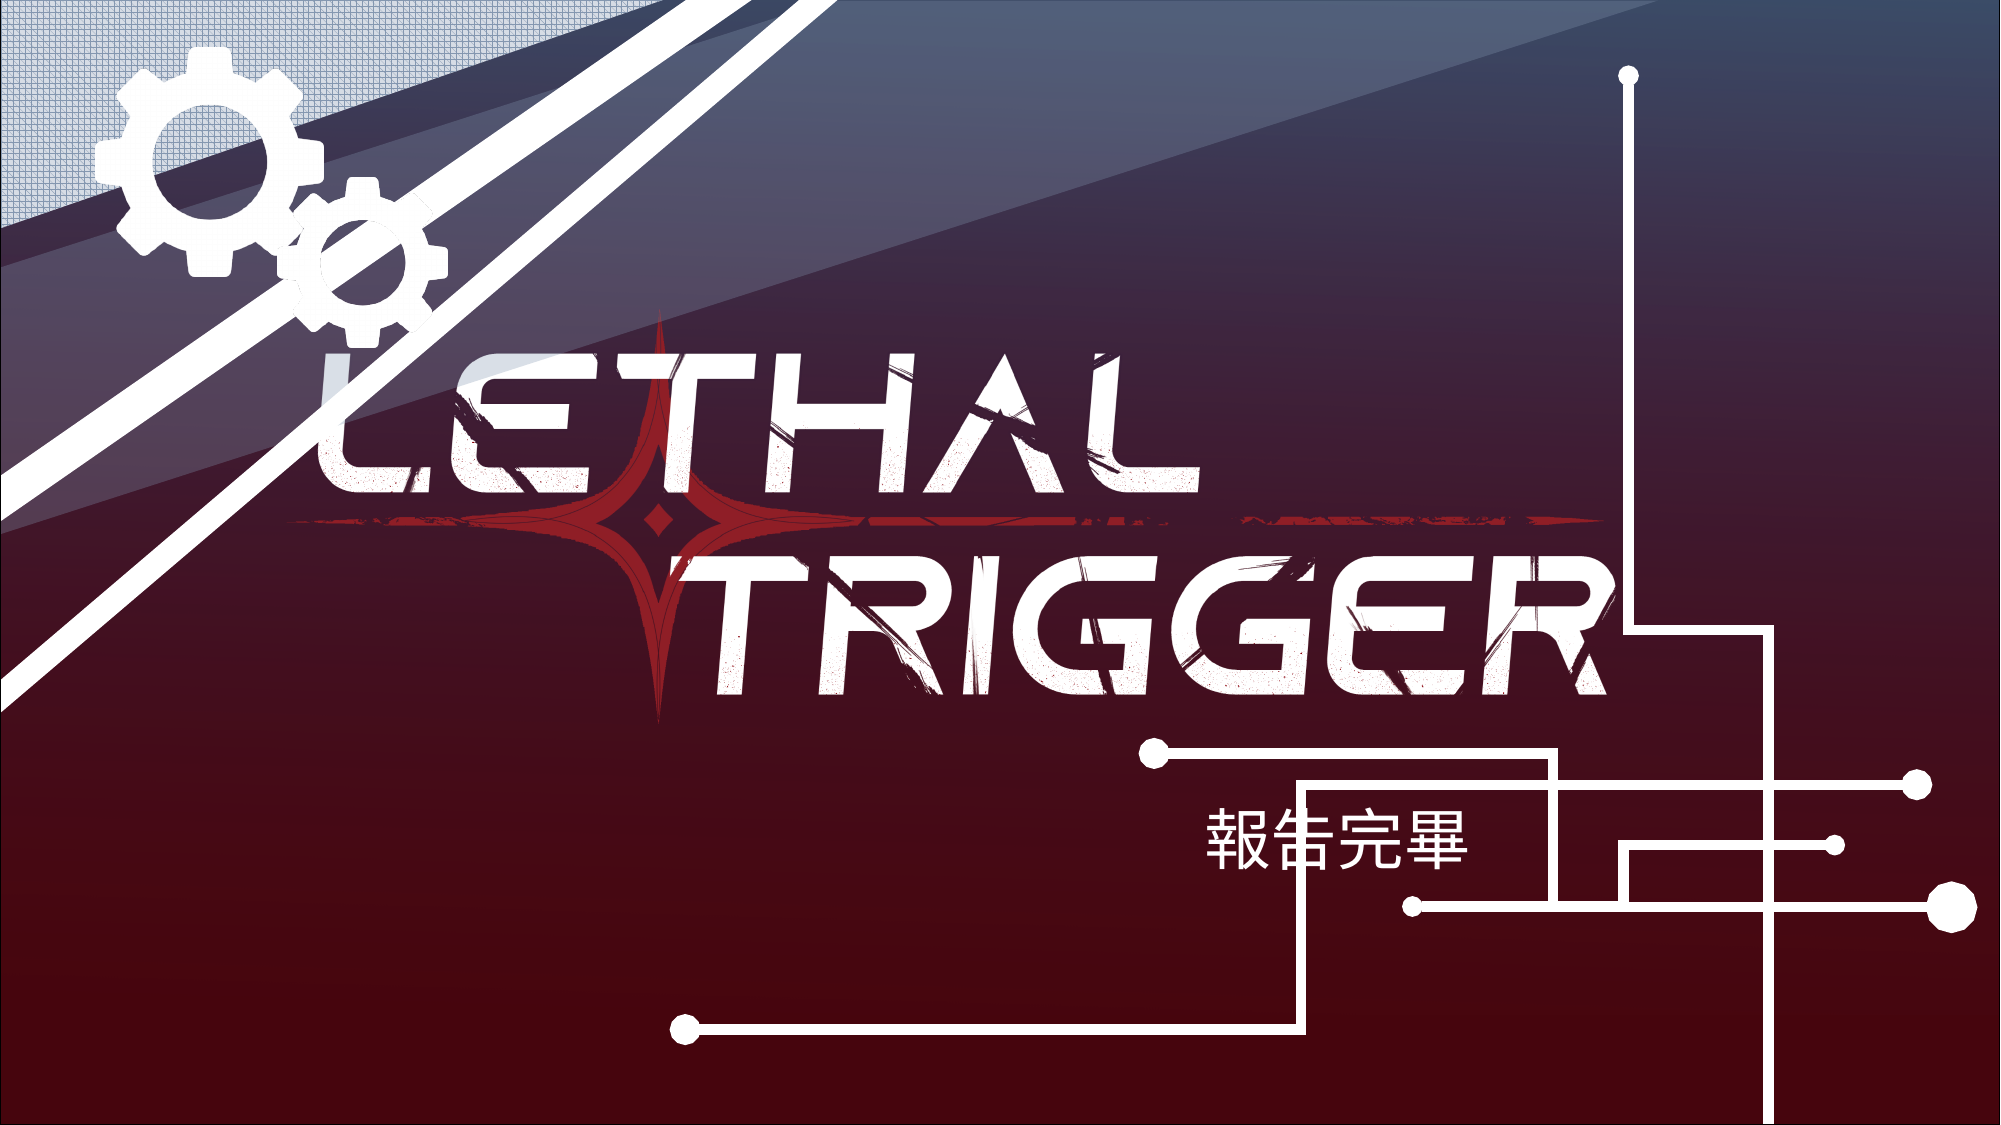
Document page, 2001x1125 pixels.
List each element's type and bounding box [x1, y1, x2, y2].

text_box [685, 784, 1917, 1030]
picture [95, 47, 448, 348]
text_box [1154, 753, 1952, 908]
text_box [0, 0, 848, 709]
picture [0, 0, 2000, 1125]
text_box [1144, 560, 2000, 700]
text_box [1412, 845, 1835, 907]
text_box [848, 0, 1658, 535]
text_box [0, 0, 756, 509]
